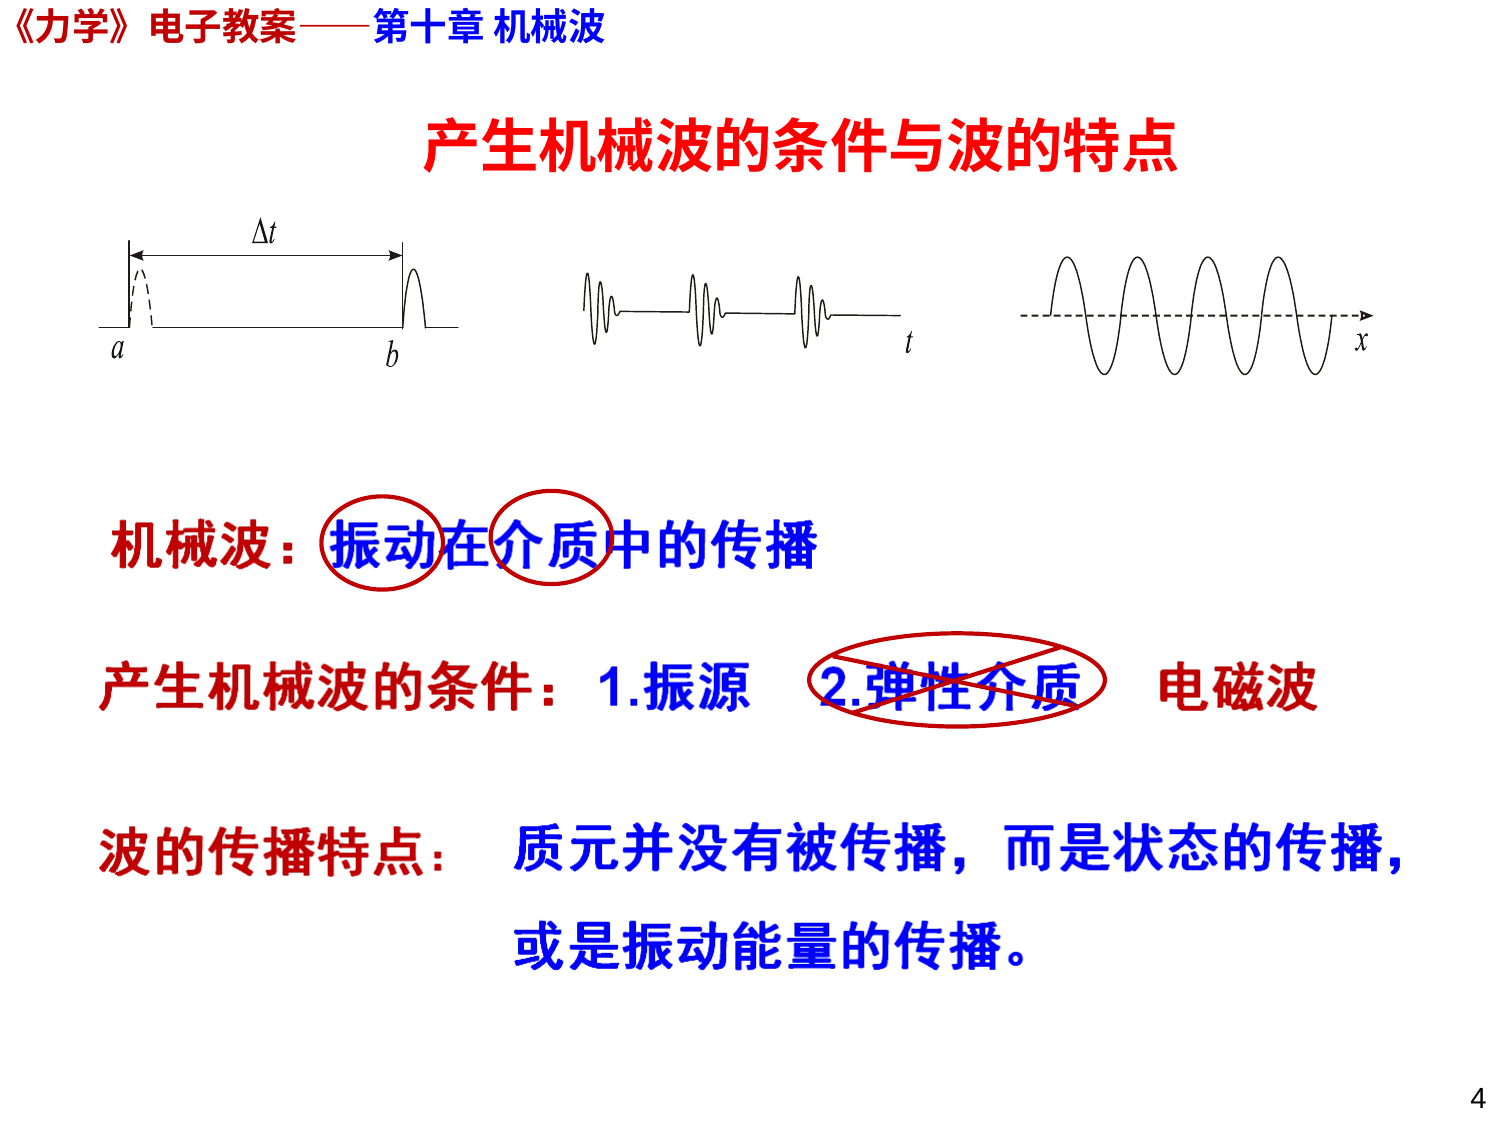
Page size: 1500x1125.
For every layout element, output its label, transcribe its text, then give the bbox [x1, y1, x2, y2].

picture [64, 632, 1118, 727]
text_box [95, 207, 1384, 492]
picture [1122, 633, 1353, 729]
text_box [808, 633, 1106, 727]
picture [64, 785, 1471, 1000]
slide_number 4 [1151, 1071, 1500, 1107]
picture [76, 491, 852, 585]
text_box 产生机械波的条件与波的特点 [407, 101, 1294, 187]
